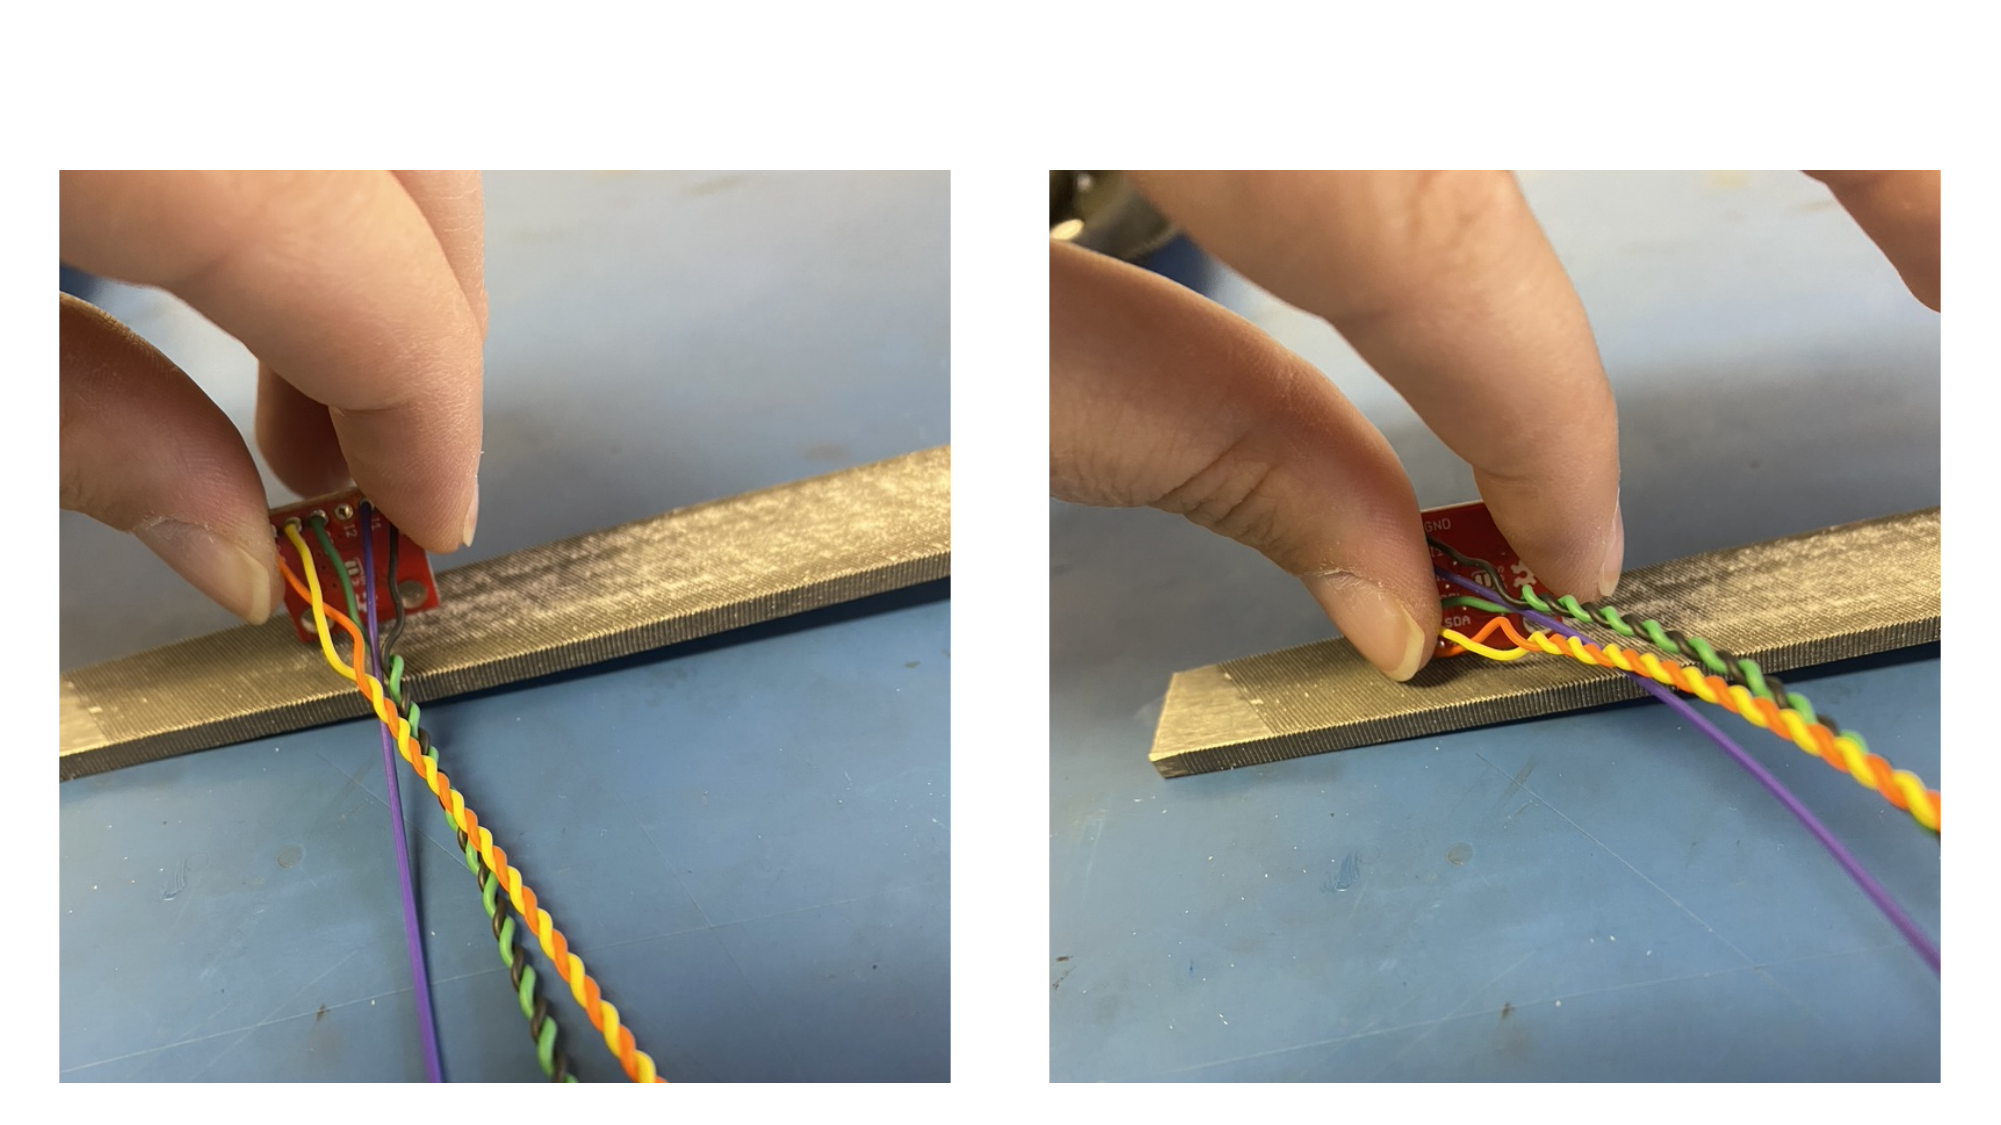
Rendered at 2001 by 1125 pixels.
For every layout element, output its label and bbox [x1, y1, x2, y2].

picture [59, 170, 951, 1083]
picture [1049, 170, 1941, 1083]
